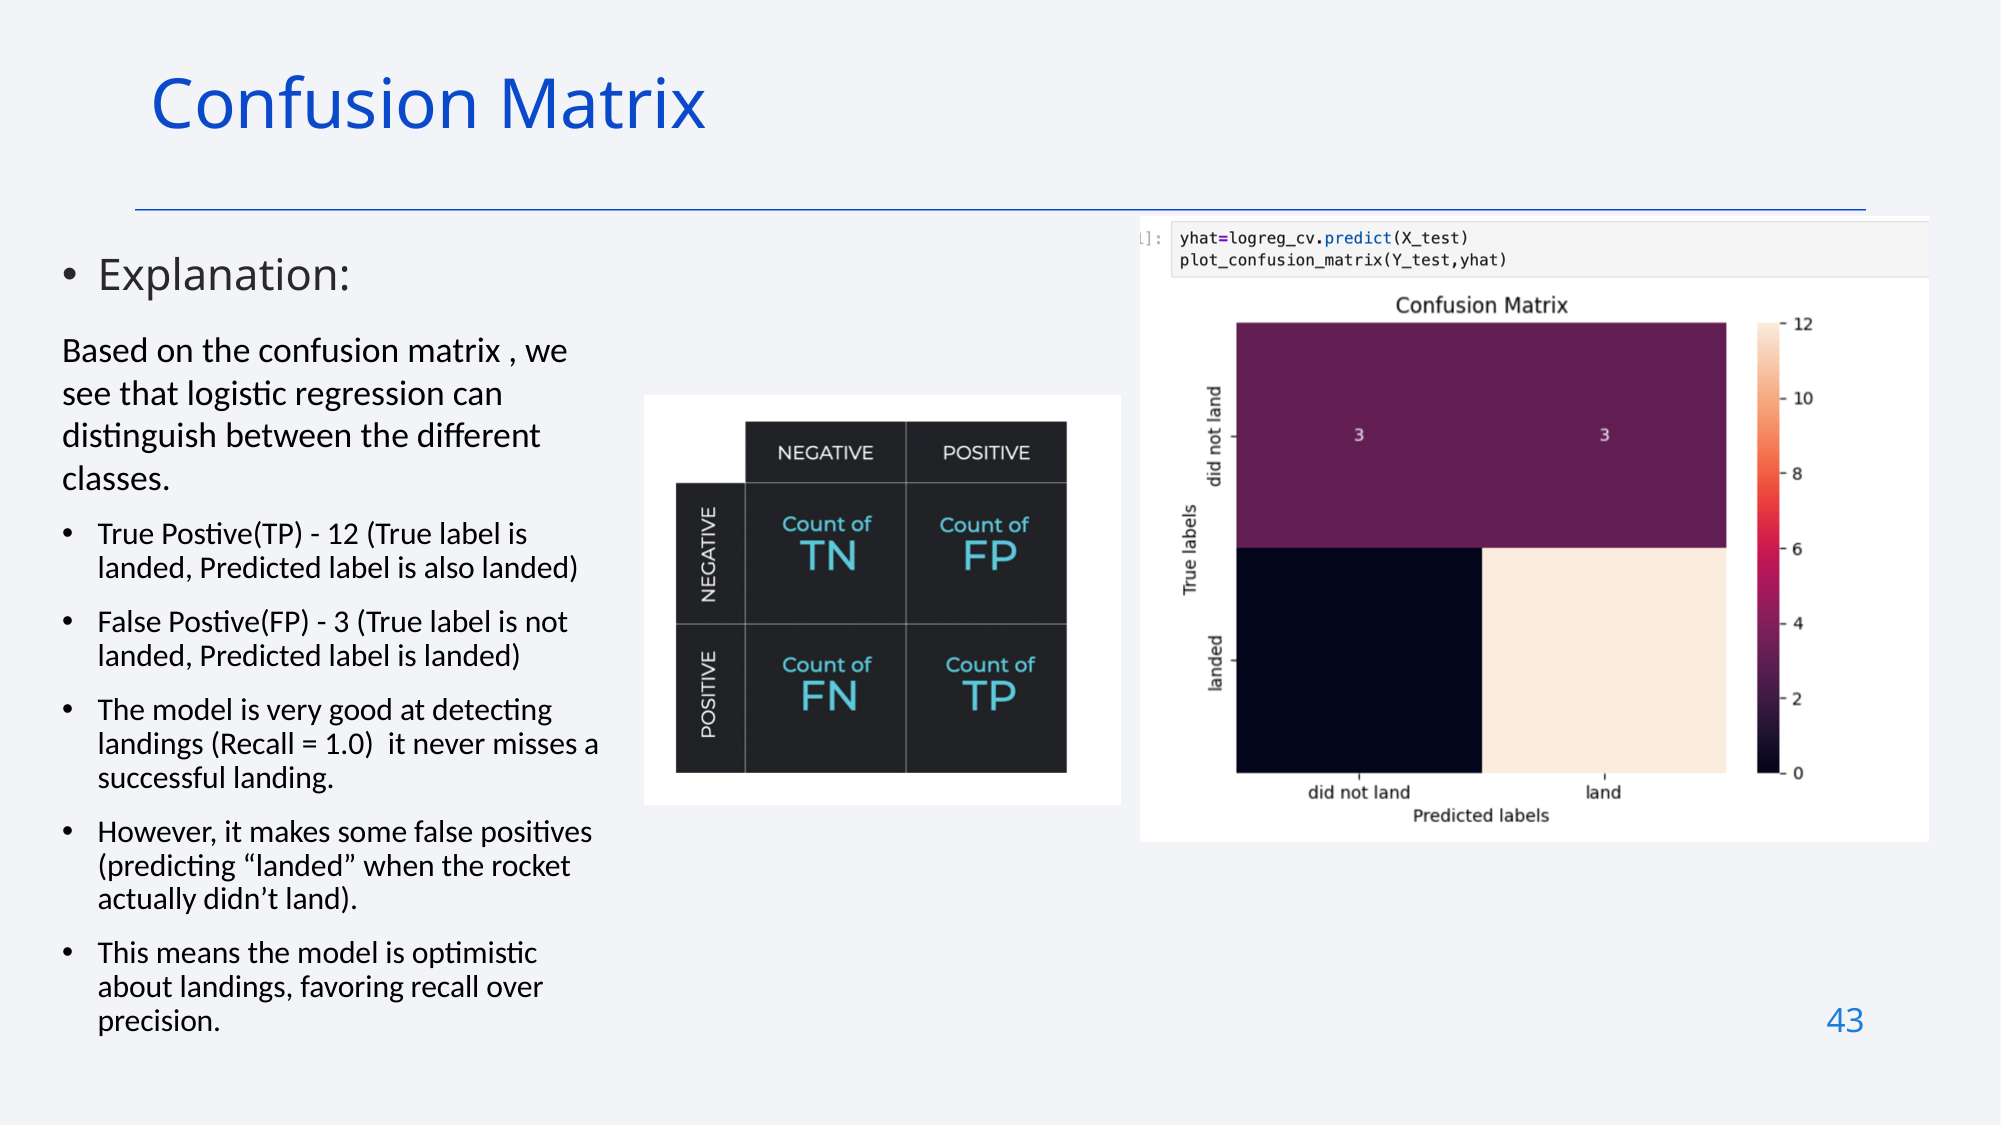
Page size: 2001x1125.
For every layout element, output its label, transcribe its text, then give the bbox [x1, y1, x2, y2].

list Explanation: Based on the confusion matrix , we see that logistic regression can distinguish between the different classes. True Postive(TP) - 12 (True label is landed, Predicted label is also landed) False Postive(FP) - 3 (True label is not landed, Predicted label is landed) The model is very good at detecting landings (Recall = 1.0) it never misses a successful landing. However, it makes some false positives (predicting “landed” when the rocket actually didn’t land). This means the model is optimistic about landings, favoring recall over precision. [47, 239, 626, 1055]
slide_number 43 [1429, 988, 1880, 1055]
text_box Confusion Matrix [135, 61, 1861, 152]
picture [0, 0, 2001, 1125]
